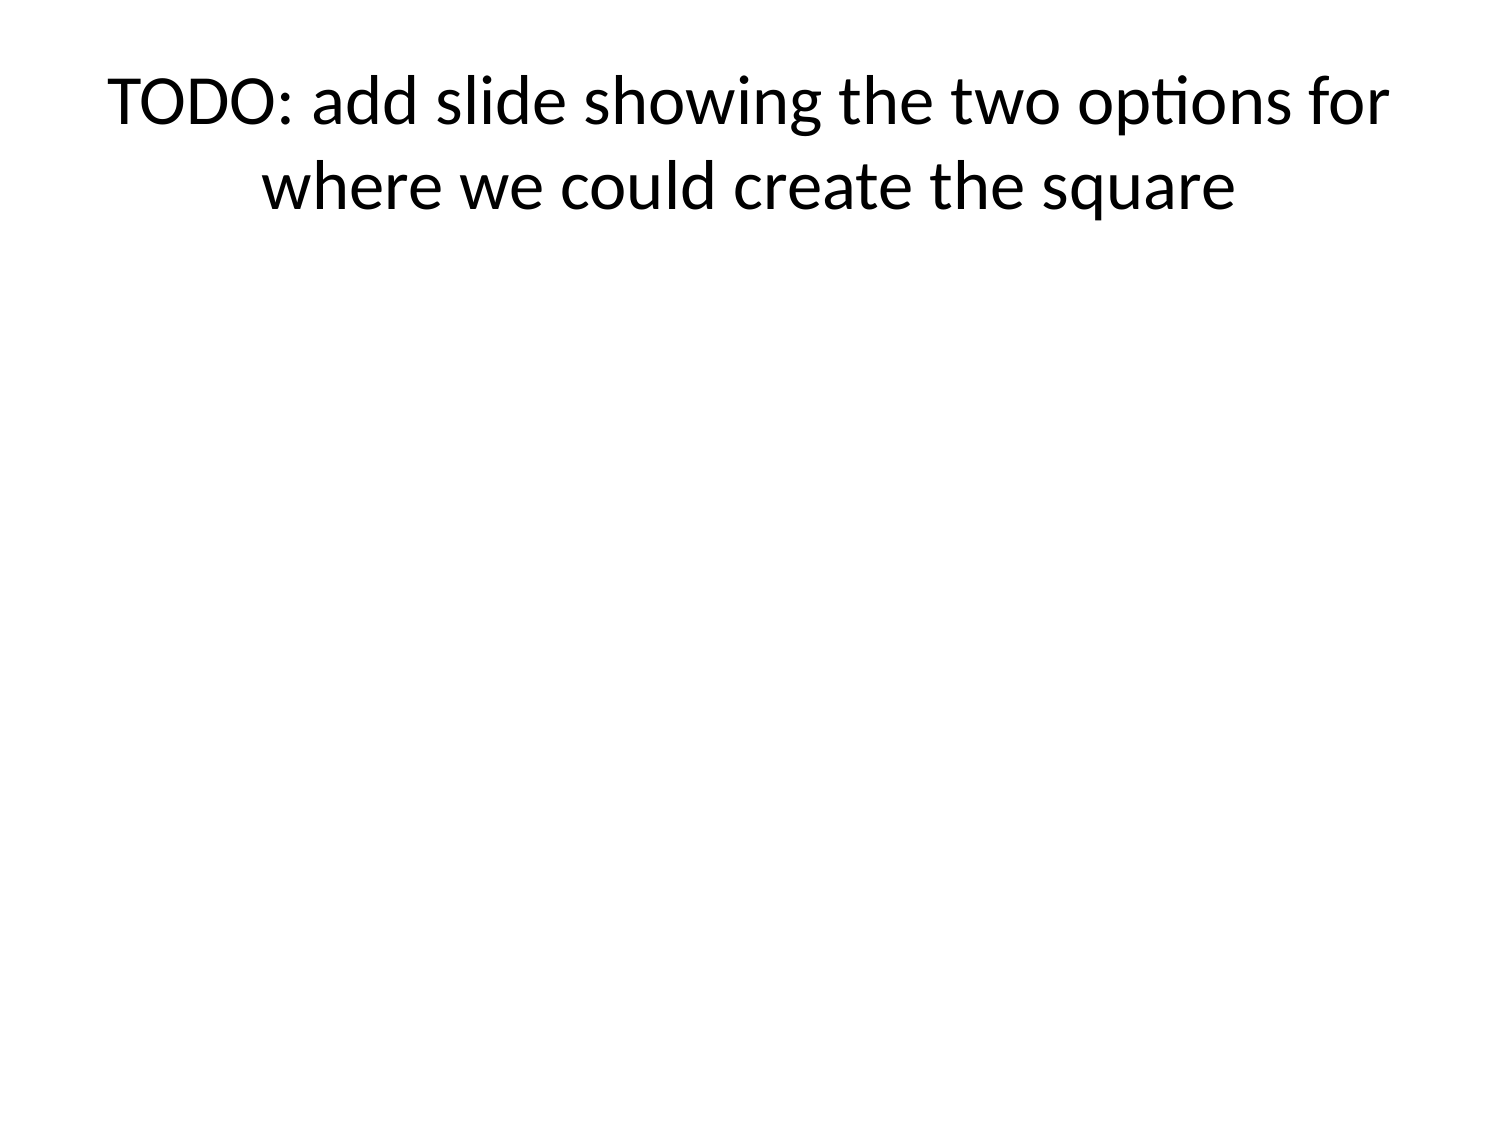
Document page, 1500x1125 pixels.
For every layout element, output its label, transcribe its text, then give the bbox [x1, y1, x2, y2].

title TODO: add slide showing the two options for where we could create the square [75, 45, 1425, 233]
